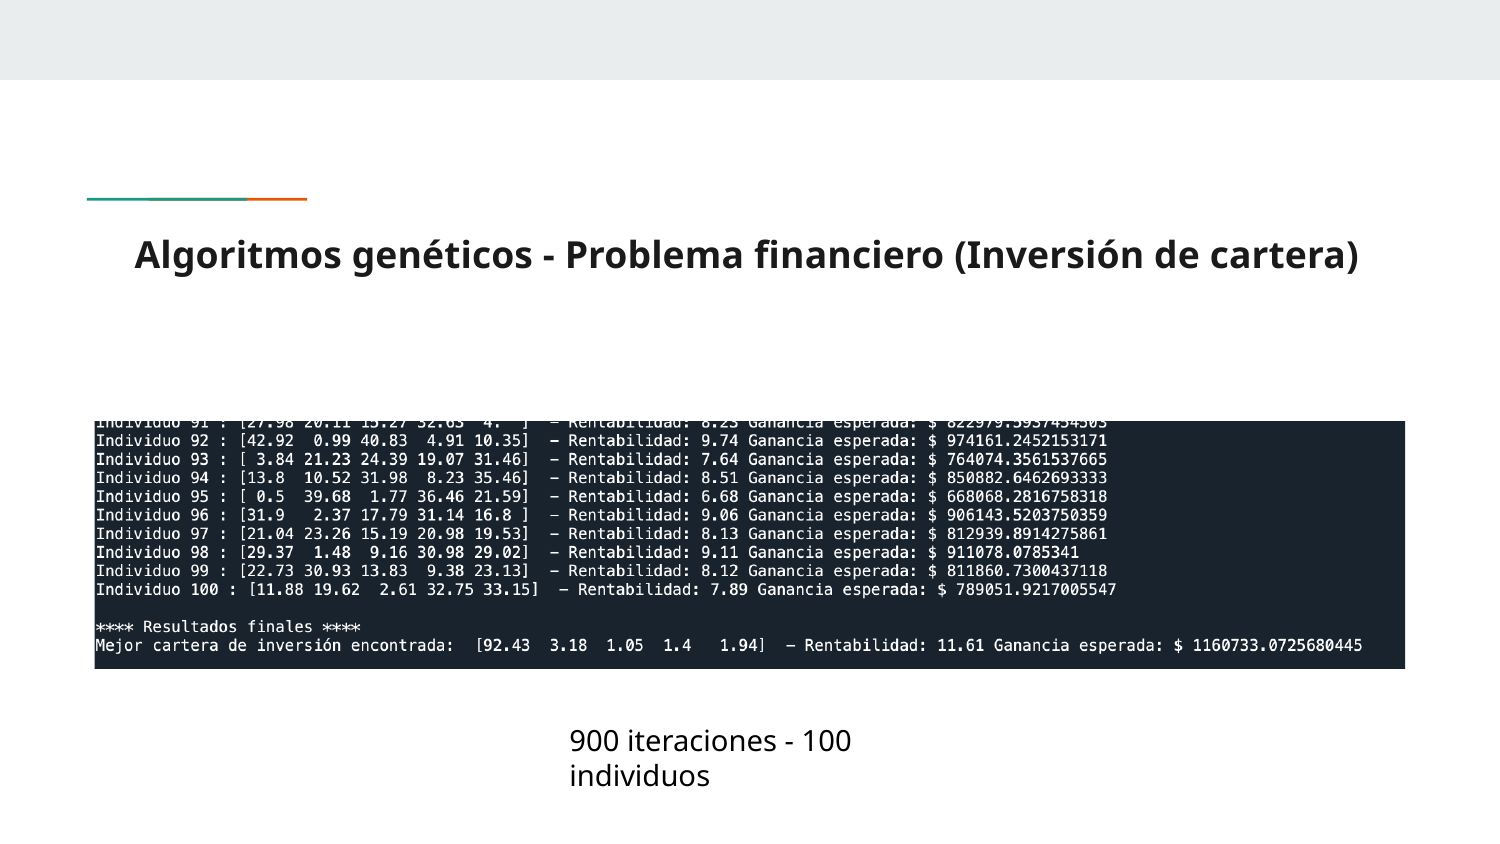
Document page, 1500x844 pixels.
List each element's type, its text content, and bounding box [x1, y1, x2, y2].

picture [94, 421, 1406, 669]
title Algoritmos genéticos - Problema financiero (Inversión de cartera) [119, 216, 1381, 305]
text_box 900 iteraciones - 100 individuos [554, 707, 1000, 752]
